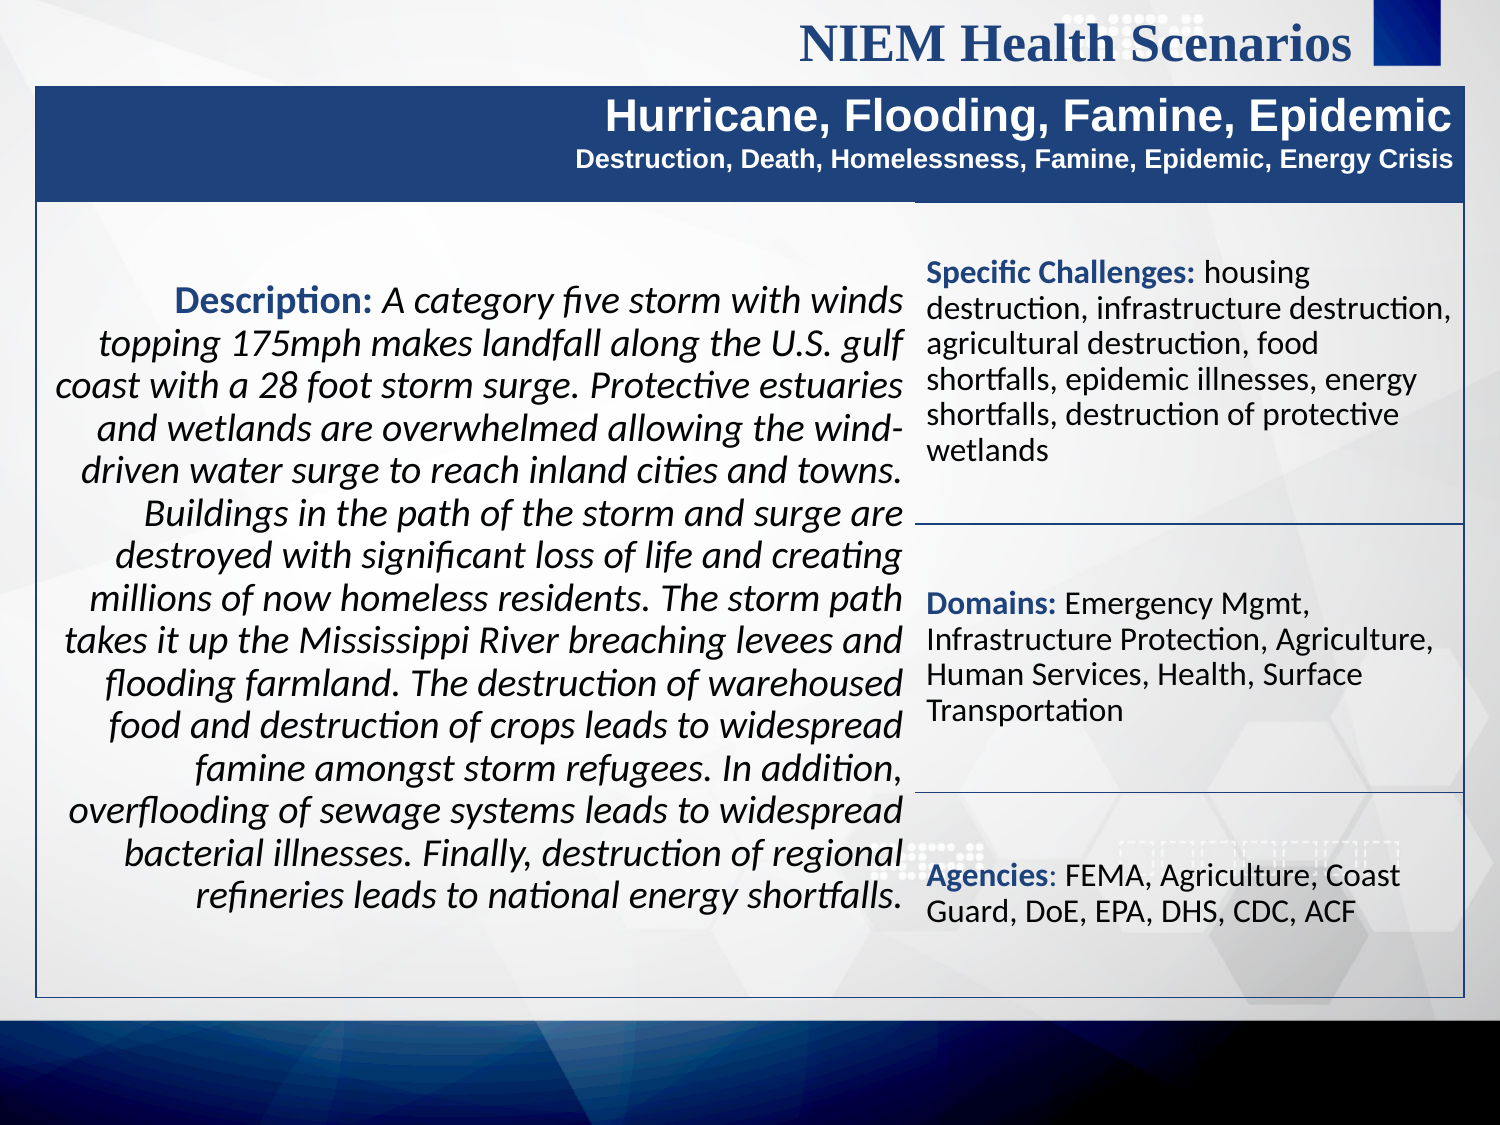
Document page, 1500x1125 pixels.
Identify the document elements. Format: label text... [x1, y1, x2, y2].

table_cell Agencies: FEMA, Agriculture, Coast Guard, DoE, EPA, DHS, CDC, ACF [915, 793, 1463, 997]
text_box NIEM Health Scenarios [784, 0, 1369, 80]
table_cell Domains: Emergency Mgmt, Infrastructure Protection, Agriculture, Human Services, Health, Surface Transportation [915, 525, 1463, 792]
table_cell Description: A category five storm with winds topping 175mph makes landfall along the U.S. gulf coast with a 28 foot storm surge. Protective estuaries and wetlands are overwhelmed allowing the wind-driven water surge to reach inland cities and towns. Buildings in the path of the storm and surge are destroyed with significant loss of life and creating millions of now homeless residents. The storm path takes it up the Mississippi River breaching levees and flooding farmland. The destruction of warehoused food and destruction of crops leads to widespread famine amongst storm refugees. In addition, overflooding of sewage systems leads to widespread bacterial illnesses. Finally, destruction of regional refineries leads to national energy shortfalls. [37, 202, 915, 997]
table_header Hurricane, Flooding, Famine, Epidemic Destruction, Death, Homelessness, Famine, Epidemic, Energy Crisis [37, 88, 1463, 202]
table_cell Specific Challenges: housing destruction, infrastructure destruction, agricultural destruction, food shortfalls, epidemic illnesses, energy shortfalls, destruction of protective wetlands [915, 203, 1463, 523]
picture [0, 0, 1500, 1125]
